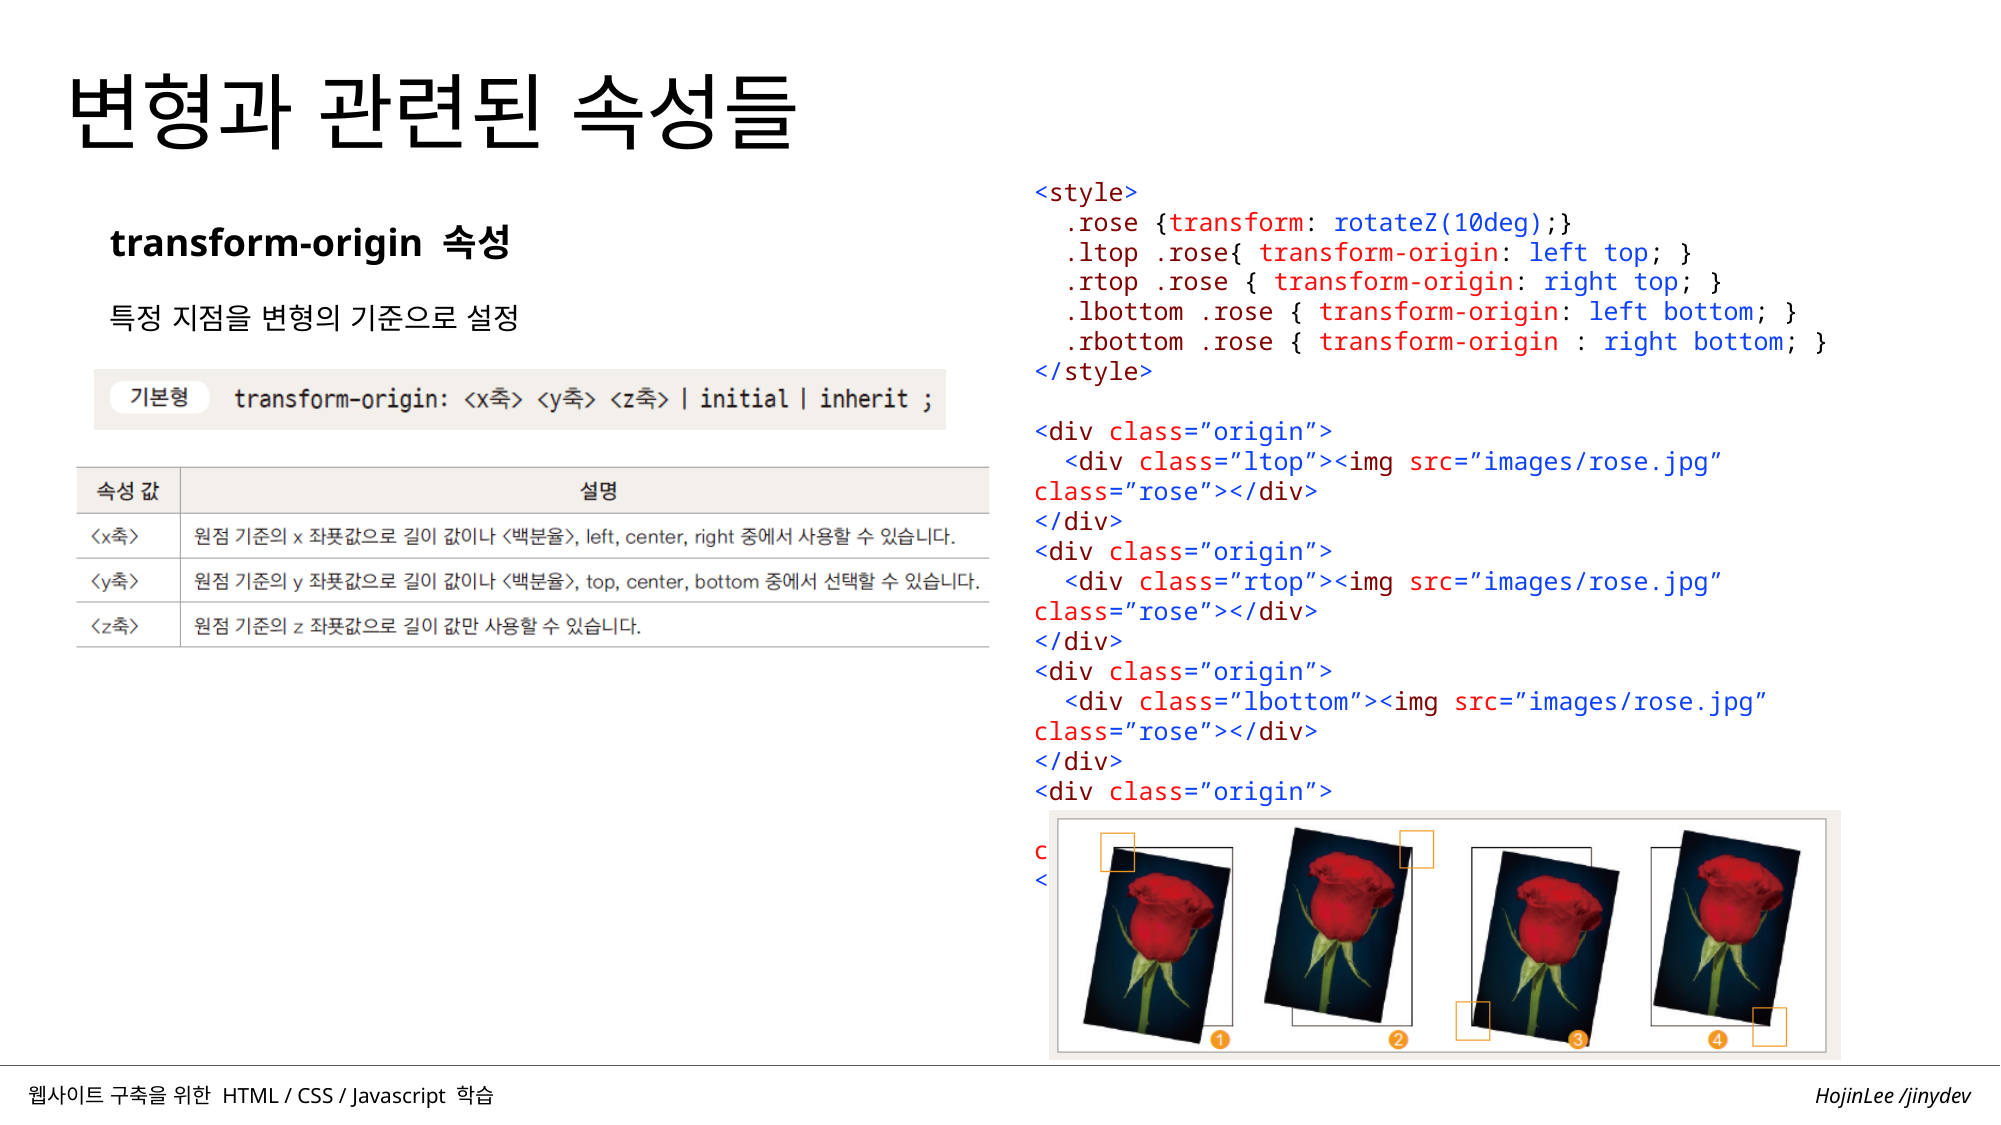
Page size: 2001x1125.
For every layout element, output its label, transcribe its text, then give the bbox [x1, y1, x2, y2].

text_box HojinLee /jinydev [1522, 1074, 1986, 1115]
text_box 변형과 관련된 속성들 [50, 52, 1051, 168]
picture [1049, 810, 1841, 1061]
text_box transform-origin 속성 [94, 211, 638, 272]
picture [68, 455, 990, 656]
picture [94, 369, 946, 431]
text_box 웹사이트 구축을 위한 HTML / CSS / Javascript 학습 [14, 1074, 647, 1115]
text_box 특정 지점을 변형의 기준으로 설정 [94, 275, 1018, 343]
text_box <style> .rose {transform: rotateZ(10deg);} .ltop .rose{ transform-origin: left top; } .rtop .rose { transform-origin: right top; } .lbottom .rose { transform-origin: left bottom; } .rbottom .rose { transform-origin : right bottom; } </style> <div class=”origin”> <div class=”ltop”><img src=”images/rose.jpg” class=”rose”></div> </div> <div class=”origin”> <div class=”rtop”><img src=”images/rose.jpg” class=”rose”></div> </div> <div class=”origin”> <div class=”lbottom”><img src=”images/rose.jpg” class=”rose”></div> </div> <div class=”origin”> <div class=”rbottom”><img src=”images/rose.jpg” class=”rose”></div> </div> [1018, 168, 1914, 903]
